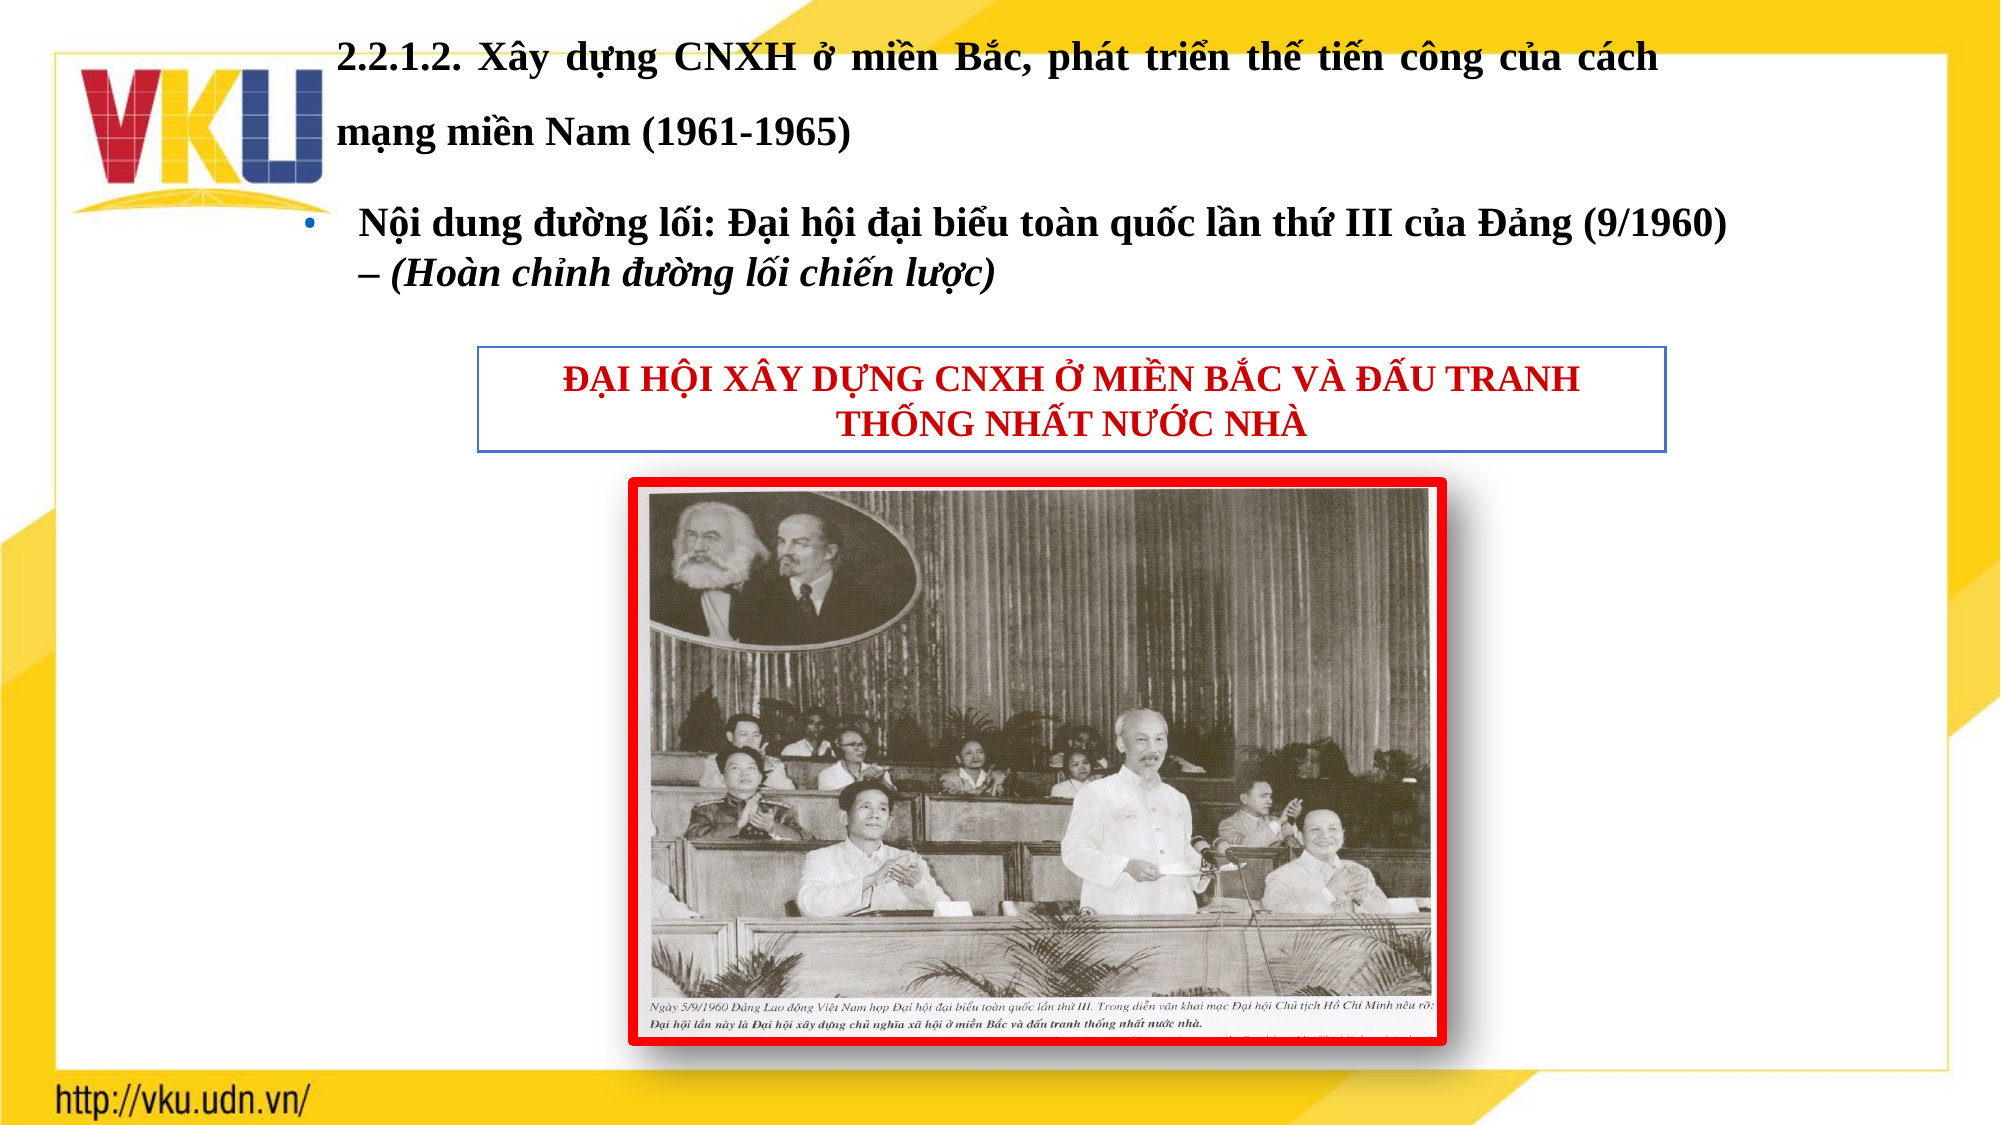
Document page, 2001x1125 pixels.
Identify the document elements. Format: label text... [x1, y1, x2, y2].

text_box Nội dung đường lối: Đại hội đại biểu toàn quốc lần thứ III của Đảng (9/1960) – (Hoàn chỉnh đường lối chiến lược) [287, 187, 1750, 313]
text_box 2.2.1.2. Xây dựng CNXH ở miền Bắc, phát triển thế tiến công của cách mạng miền Nam (1961-1965) [308, 0, 1675, 162]
text_box ĐẠI HỘI XÂY DỰNG CNXH Ở MIỀN BẮC VÀ ĐẤU TRANH THỐNG NHẤT NƯỚC NHÀ [478, 346, 1666, 452]
picture [0, 0, 2001, 1125]
